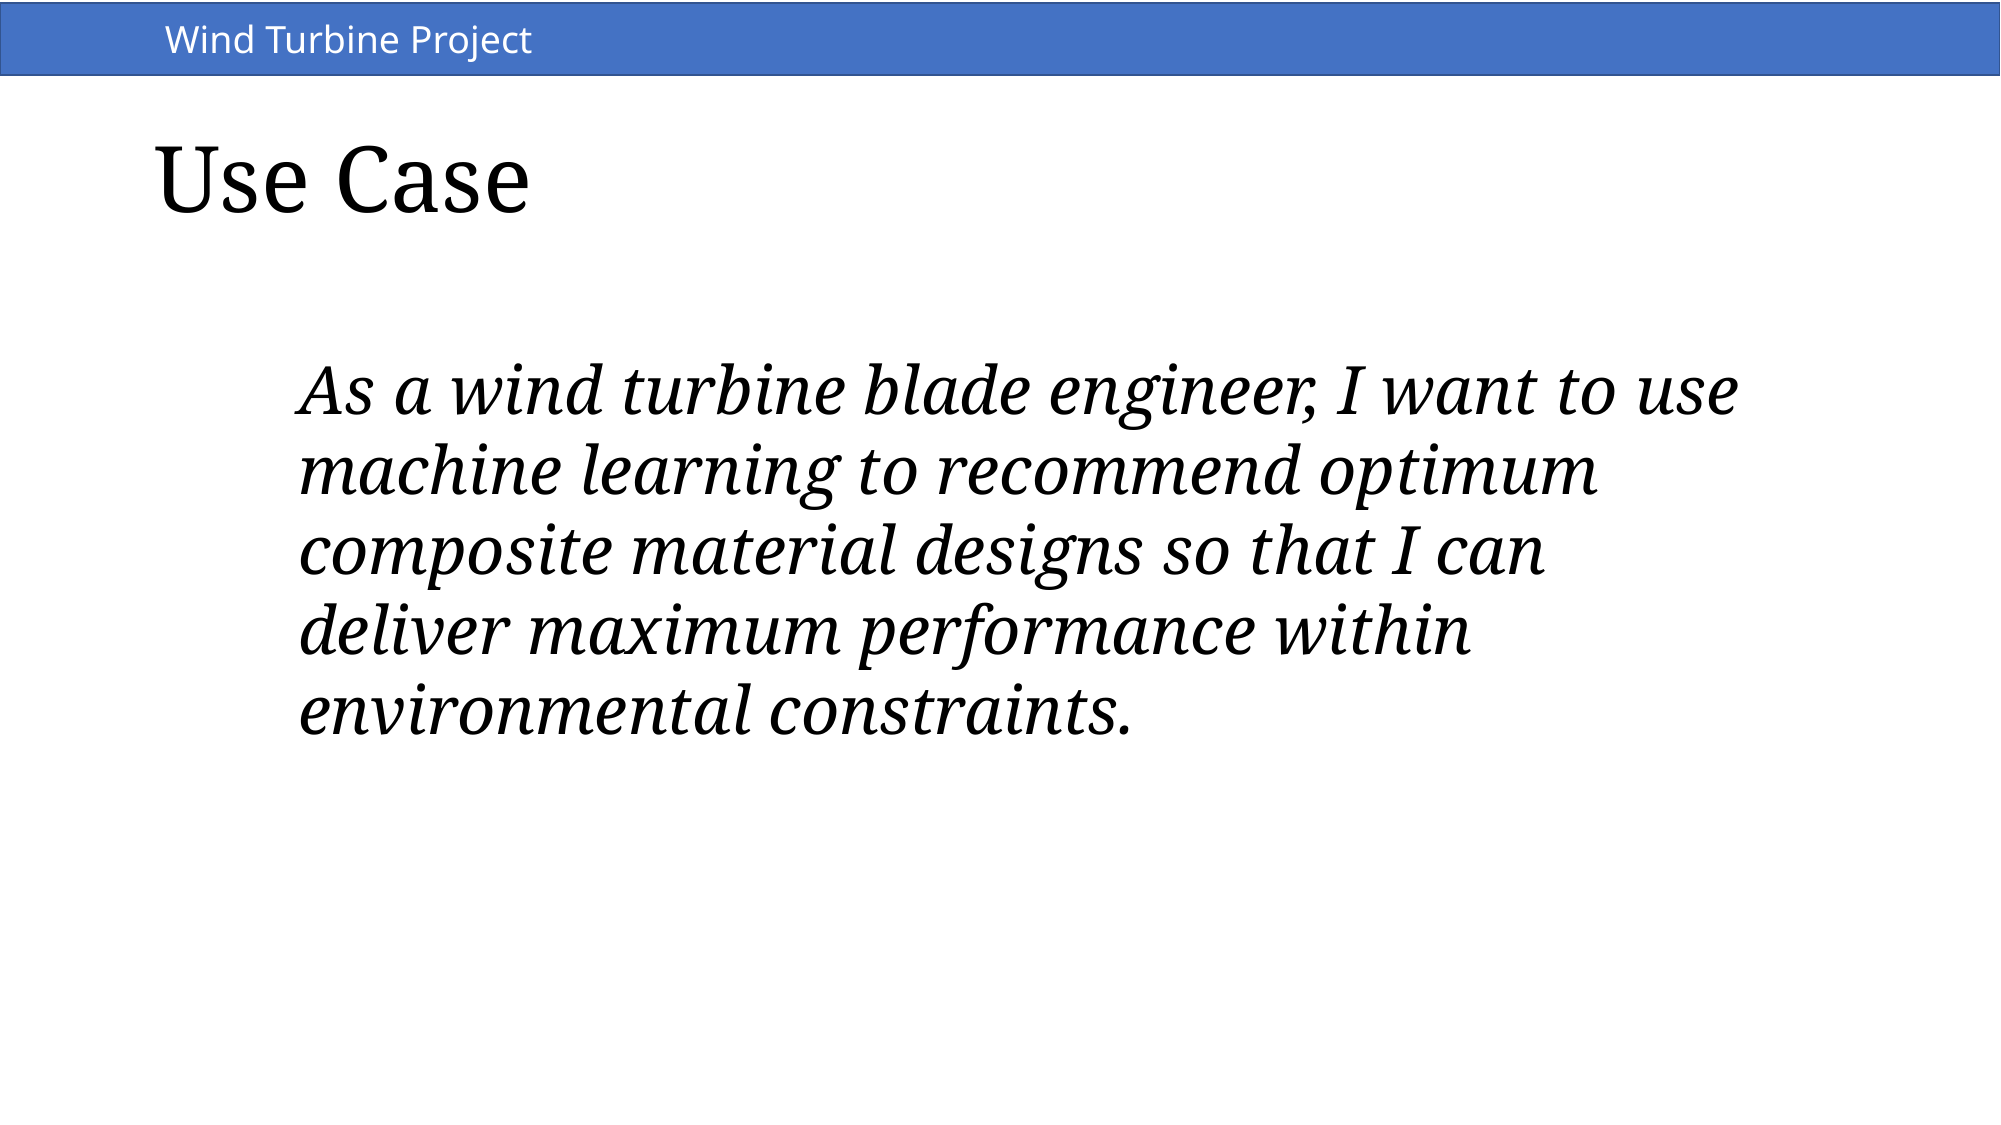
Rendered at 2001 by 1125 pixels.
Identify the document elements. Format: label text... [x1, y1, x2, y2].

text_box As a wind turbine blade engineer, I want to use machine learning to recommend optimum composite material designs so that I can deliver maximum performance within environmental constraints. [208, 340, 1792, 756]
text_box Use Case [139, 113, 952, 239]
text_box Wind Turbine Project [0, 2, 2000, 76]
